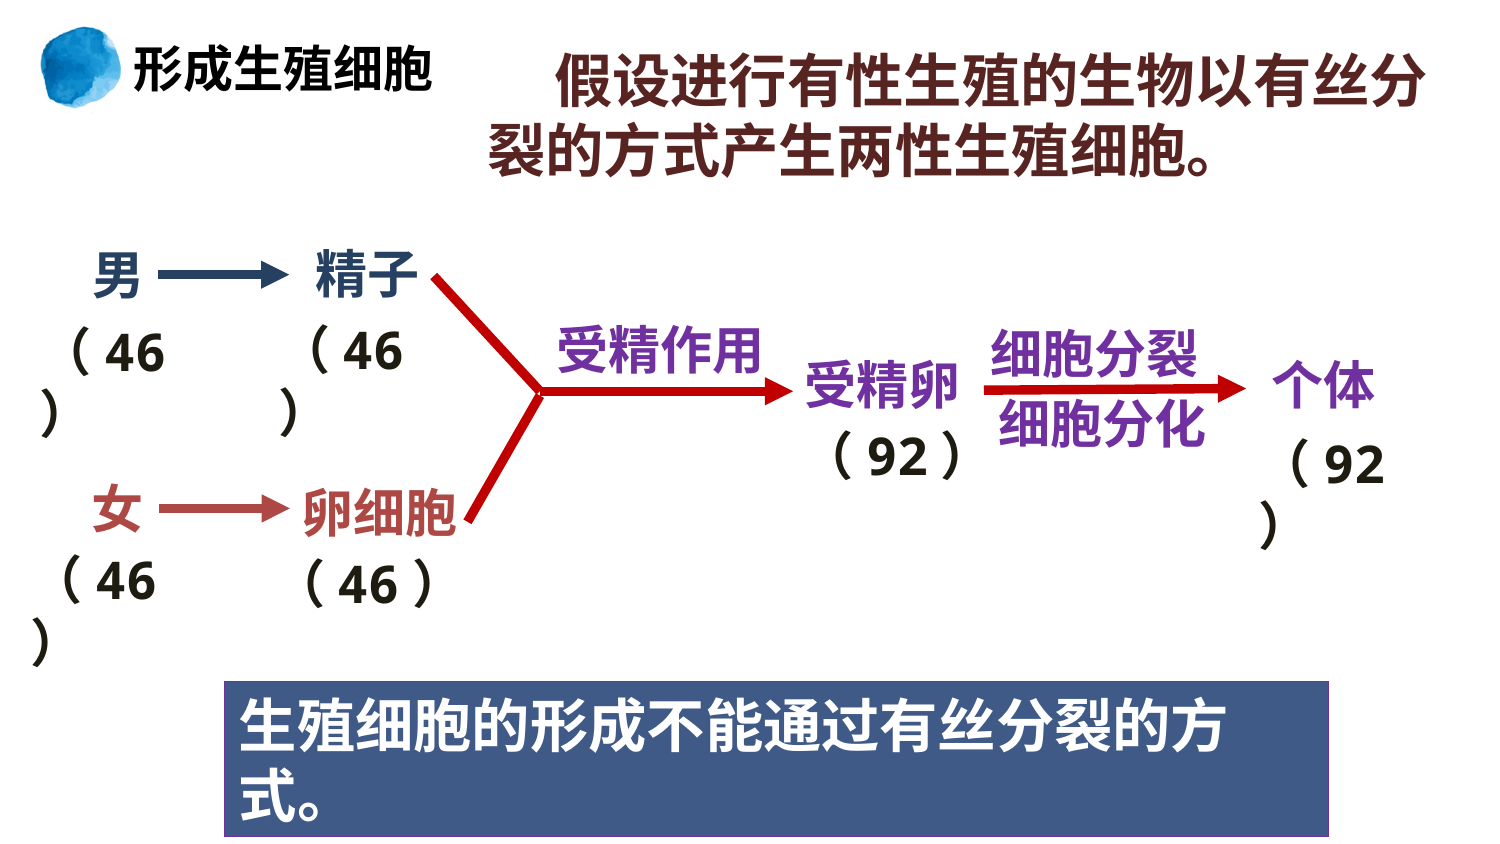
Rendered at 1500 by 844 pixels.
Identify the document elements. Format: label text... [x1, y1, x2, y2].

text_box （92） [1244, 423, 1452, 564]
text_box 细胞分裂 [975, 313, 1214, 391]
text_box 个体 [1257, 345, 1406, 423]
text_box 受精卵 [799, 345, 983, 415]
text_box （46） [15, 540, 215, 680]
text_box 男 [78, 235, 160, 311]
picture [34, 23, 126, 113]
text_box （92） [799, 415, 1013, 493]
text_box （46） [263, 310, 428, 450]
text_box 女 [76, 469, 158, 540]
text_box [433, 275, 794, 522]
text_box 假设进行有性生殖的生物以有丝分裂的方式产生两性生殖细胞。 [472, 37, 1444, 192]
text_box 形成生殖细胞 [130, 30, 449, 105]
text_box （46） [24, 311, 224, 452]
text_box 细胞分化 [983, 396, 1248, 462]
text_box 生殖细胞的形成不能通过有丝分裂的方式。 [224, 681, 1329, 837]
text_box 细胞分化 [983, 384, 1248, 388]
text_box 精子 [300, 233, 435, 310]
text_box 卵细胞 [286, 473, 490, 551]
text_box n [983, 391, 1247, 397]
text_box （46） [258, 543, 485, 621]
